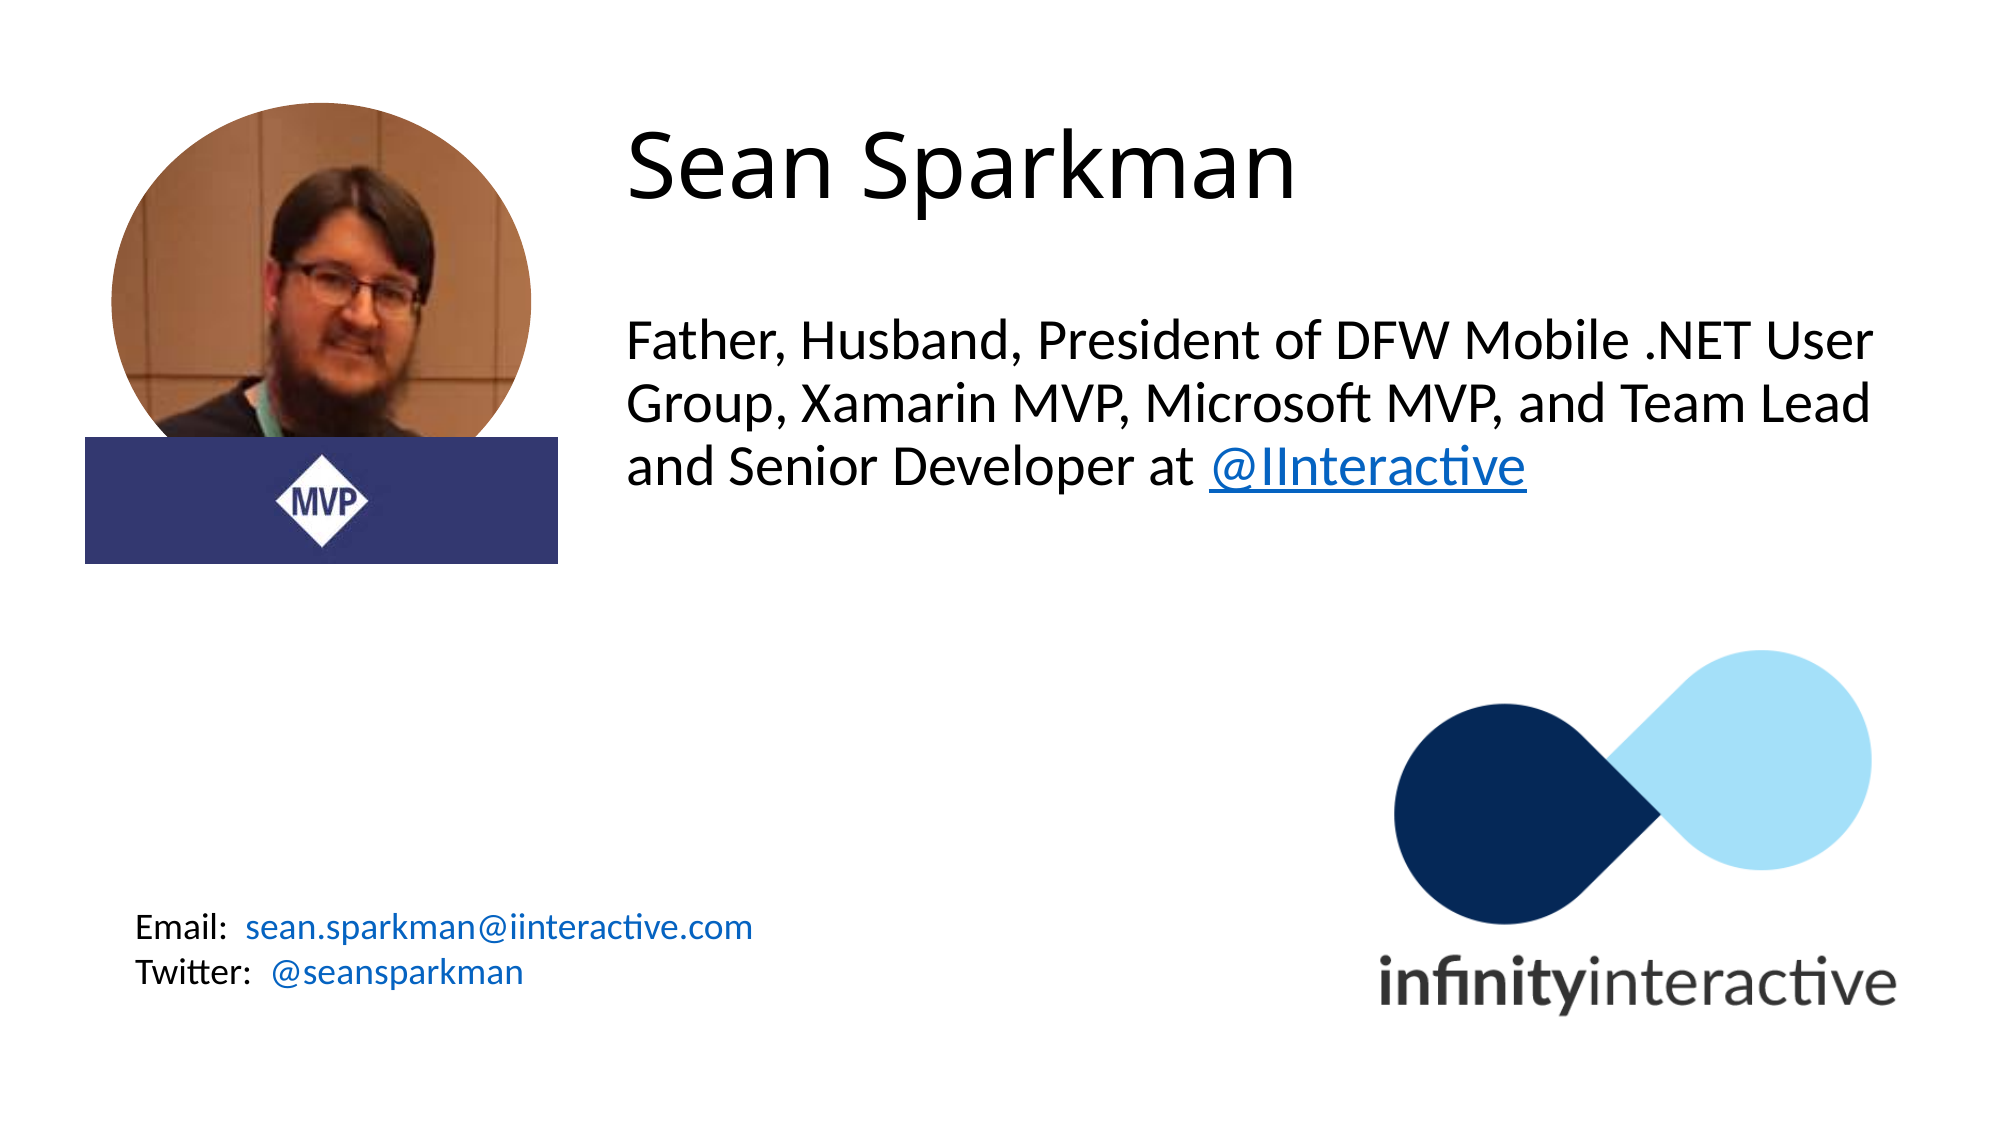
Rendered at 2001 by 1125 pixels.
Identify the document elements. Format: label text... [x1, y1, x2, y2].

text_box Email: sean.sparkman@iinteractive.com Twitter: @seansparkman [120, 895, 770, 1045]
picture [85, 102, 558, 564]
title Sean Sparkman [611, 59, 1863, 278]
list Father, Husband, President of DFW Mobile .NET User Group, Xamarin MVP, Microsoft MVP, and Team Lead and Senior Developer at @IInteractive [611, 301, 1964, 630]
picture [1374, 568, 1908, 1102]
